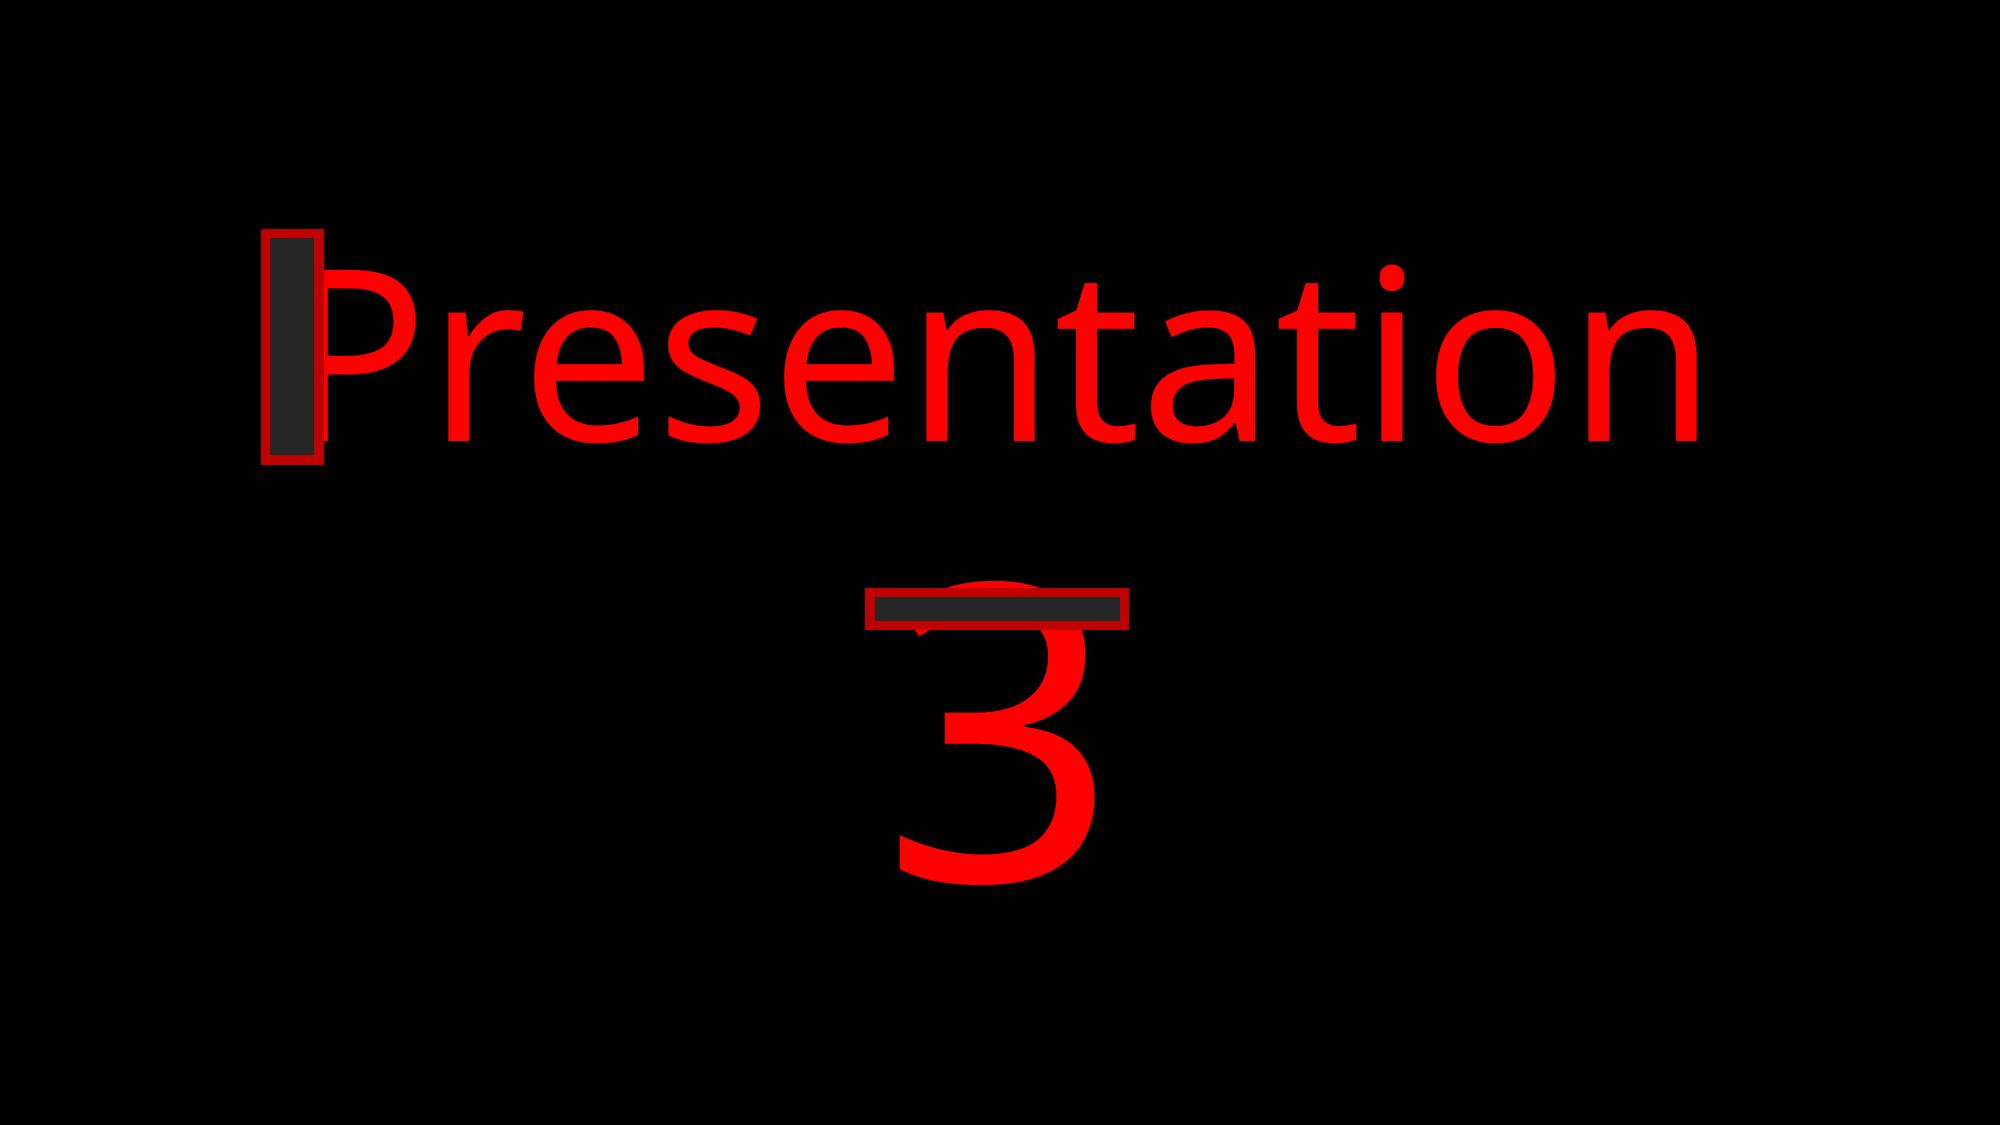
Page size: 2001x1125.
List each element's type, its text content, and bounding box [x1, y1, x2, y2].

text_box [265, 233, 320, 461]
text_box 3 [803, 459, 1197, 973]
text_box [869, 592, 1126, 626]
text_box Presentation [24, 194, 1975, 497]
